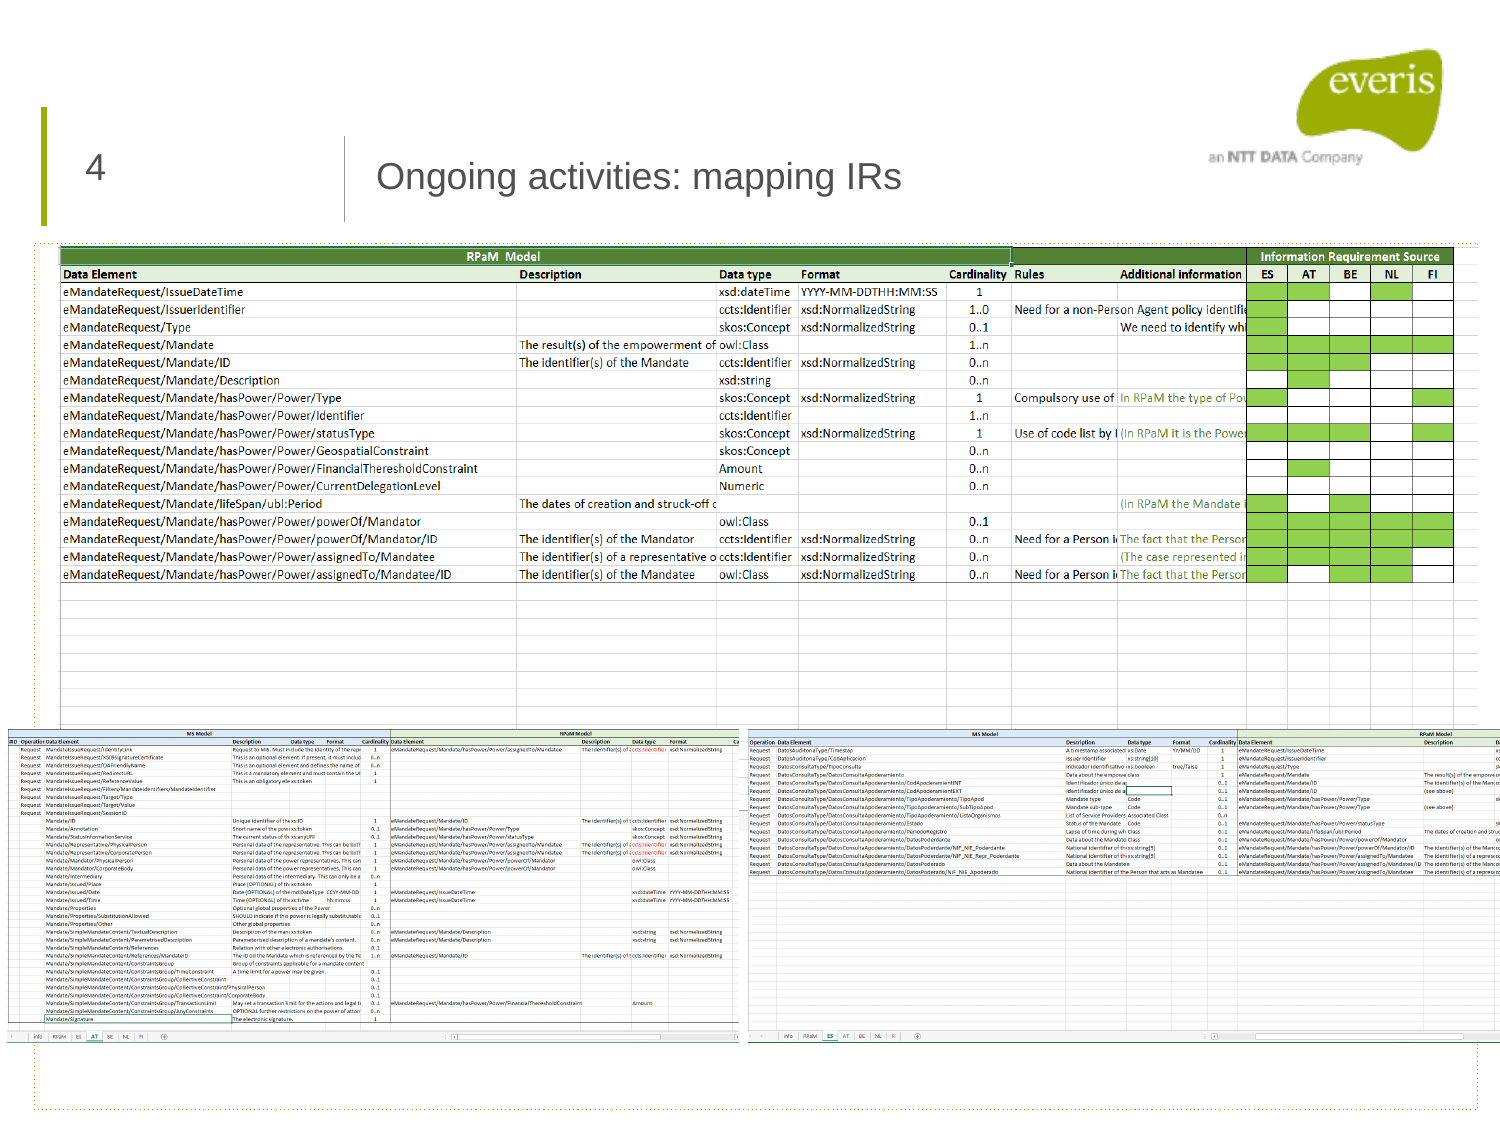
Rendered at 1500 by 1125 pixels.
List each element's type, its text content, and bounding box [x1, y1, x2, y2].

text_box [34, 831, 1478, 1110]
list 4 [70, 140, 306, 210]
picture [1199, 27, 1453, 186]
text_box [34, 243, 1478, 729]
picture [7, 245, 1500, 1044]
list Ongoing activities: mapping IRs [361, 149, 1325, 208]
